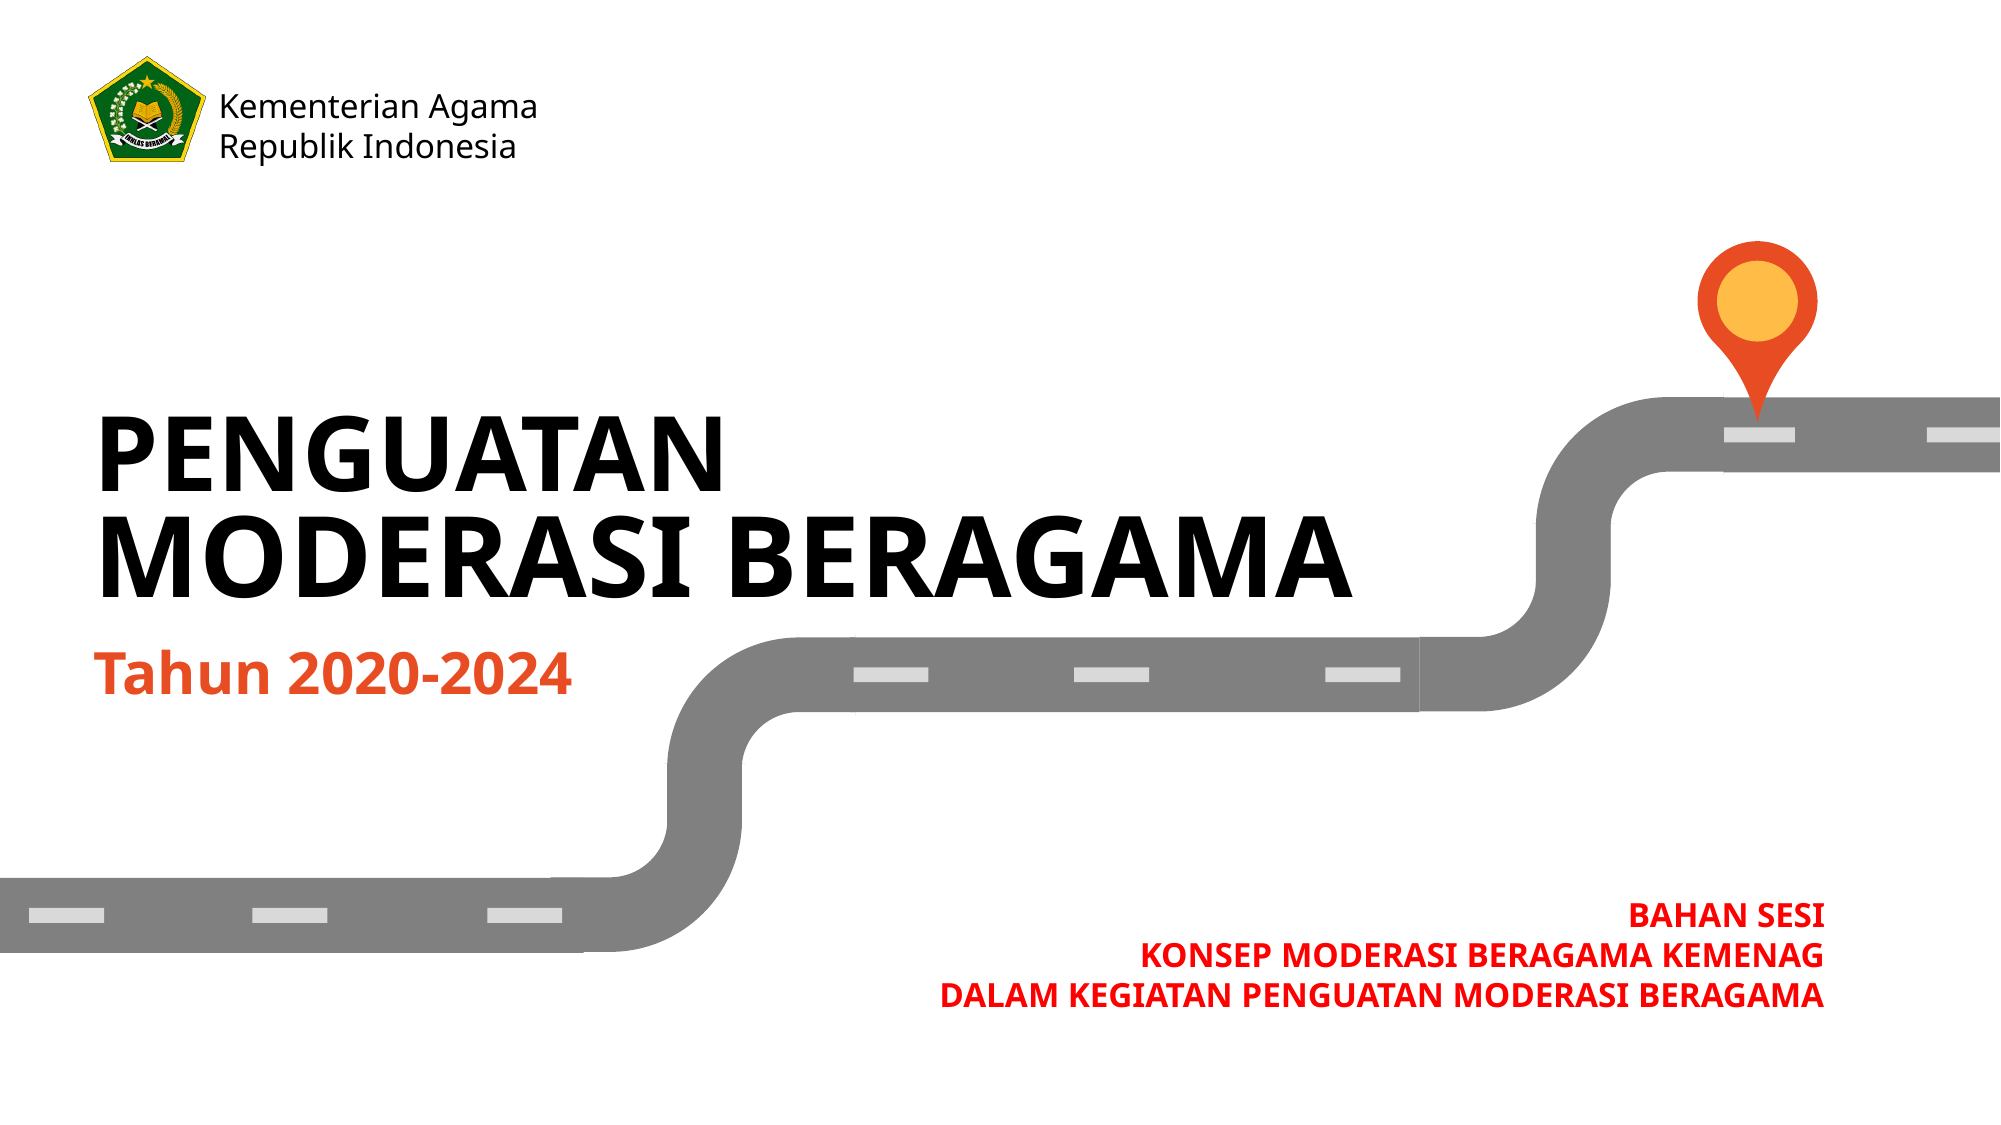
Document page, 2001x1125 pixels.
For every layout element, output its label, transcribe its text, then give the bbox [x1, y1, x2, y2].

text_box [1926, 426, 2000, 443]
text_box PENGUATAN [78, 380, 820, 477]
text_box Tahun 2020-2024 [78, 628, 637, 714]
text_box [28, 907, 105, 924]
text_box BAHAN SESI KONSEP MODERASI BERAGAMA KEMENAG DALAM KEGIATAN PENGUATAN MODERASI BERAGAMA [924, 886, 1841, 1021]
text_box [857, 636, 1420, 713]
text_box [549, 762, 746, 953]
text_box [1073, 666, 1150, 683]
picture [88, 56, 206, 162]
text_box [1534, 393, 1725, 522]
text_box [251, 907, 328, 924]
text_box MODERASI BERAGAMA [78, 477, 1474, 628]
text_box Kementerian Agama Republik Indonesia [203, 77, 625, 173]
text_box [1324, 666, 1401, 683]
text_box [0, 877, 585, 954]
text_box [852, 666, 929, 683]
text_box [486, 907, 563, 924]
text_box [1715, 259, 1799, 343]
text_box [1725, 426, 1796, 443]
text_box [1696, 240, 1819, 422]
text_box [1725, 396, 2000, 473]
text_box [1418, 522, 1615, 713]
text_box [666, 633, 857, 762]
